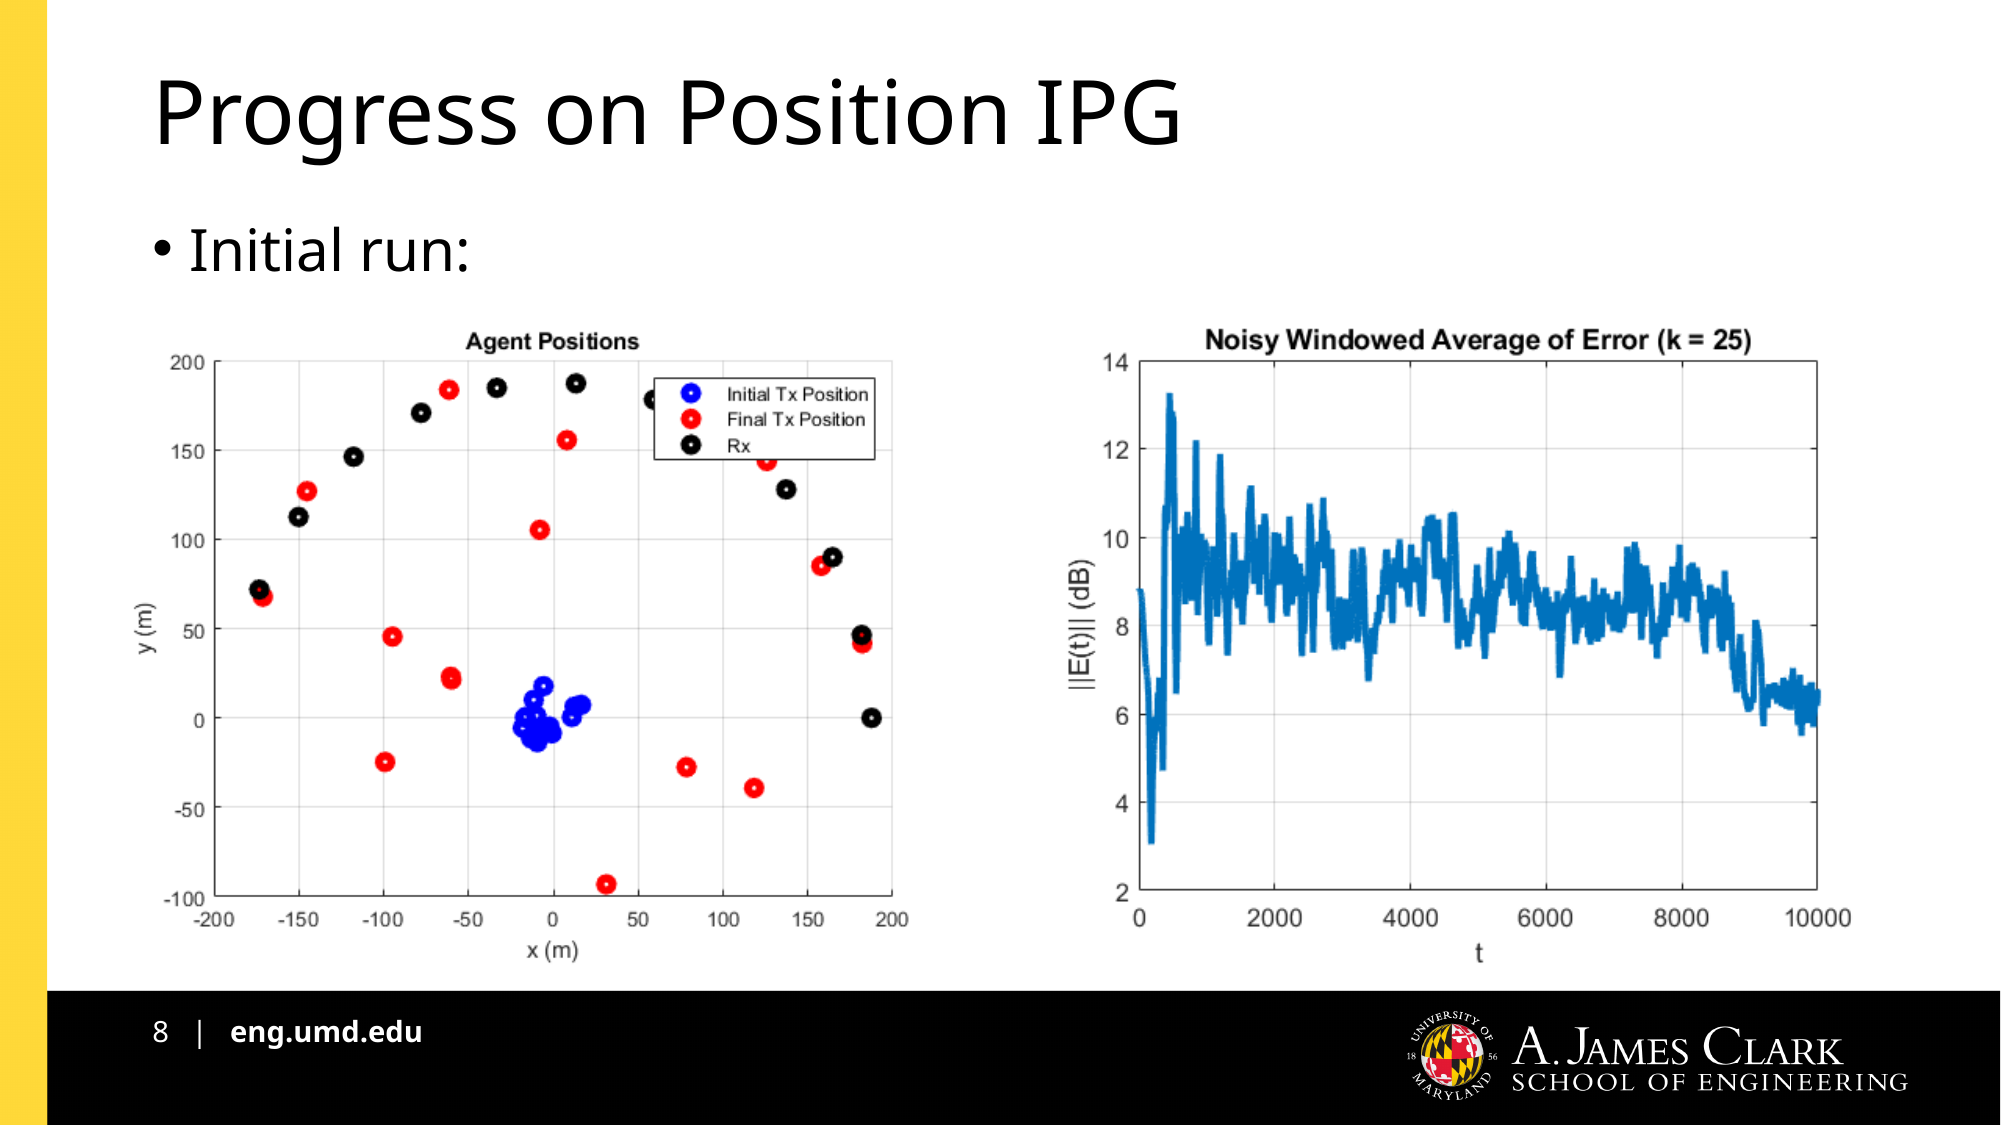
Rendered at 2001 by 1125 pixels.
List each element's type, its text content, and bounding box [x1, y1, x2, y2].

title Progress on Position IPG [137, 59, 1863, 171]
footer 8 | eng.umd.edu [137, 1002, 1338, 1063]
picture [0, 0, 2001, 1125]
